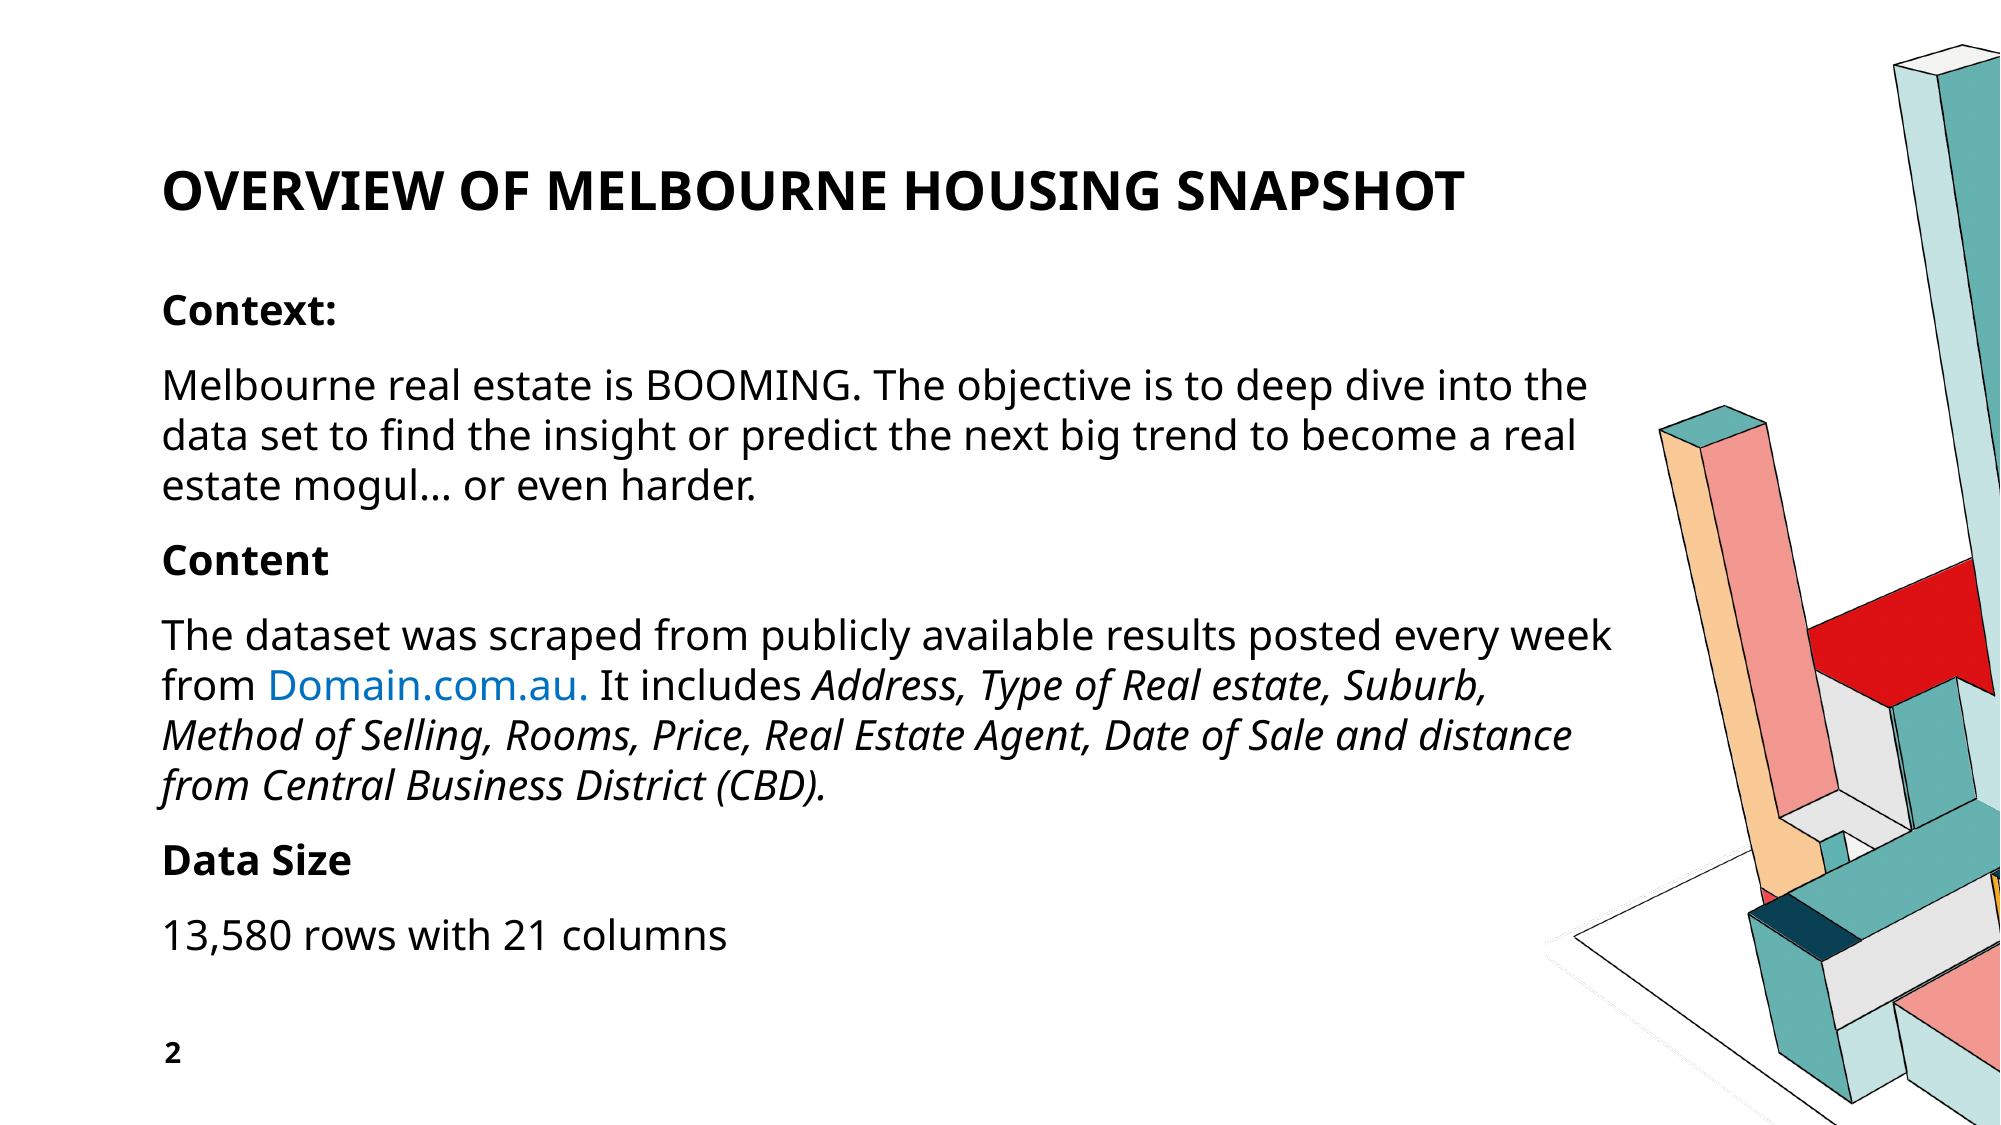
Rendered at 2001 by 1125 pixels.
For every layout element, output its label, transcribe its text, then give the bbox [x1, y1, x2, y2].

slide_number 2 [149, 1024, 588, 1085]
title Overview of Melbourne housing snapshot [146, 11, 1749, 230]
text_box Context: Melbourne real estate is BOOMING. The objective is to deep dive into the data set to find the insight or predict the next big trend to become a real estate mogul… or even harder. Content The dataset was scraped from publicly available results posted every week from Domain.com.au. It includes Address, Type of Real estate, Suburb, Method of Selling, Rooms, Price, Real Estate Agent, Date of Sale and distance from Central Business District (CBD). Data Size 13,580 rows with 21 columns [146, 275, 1638, 990]
picture [1544, 43, 2000, 1125]
